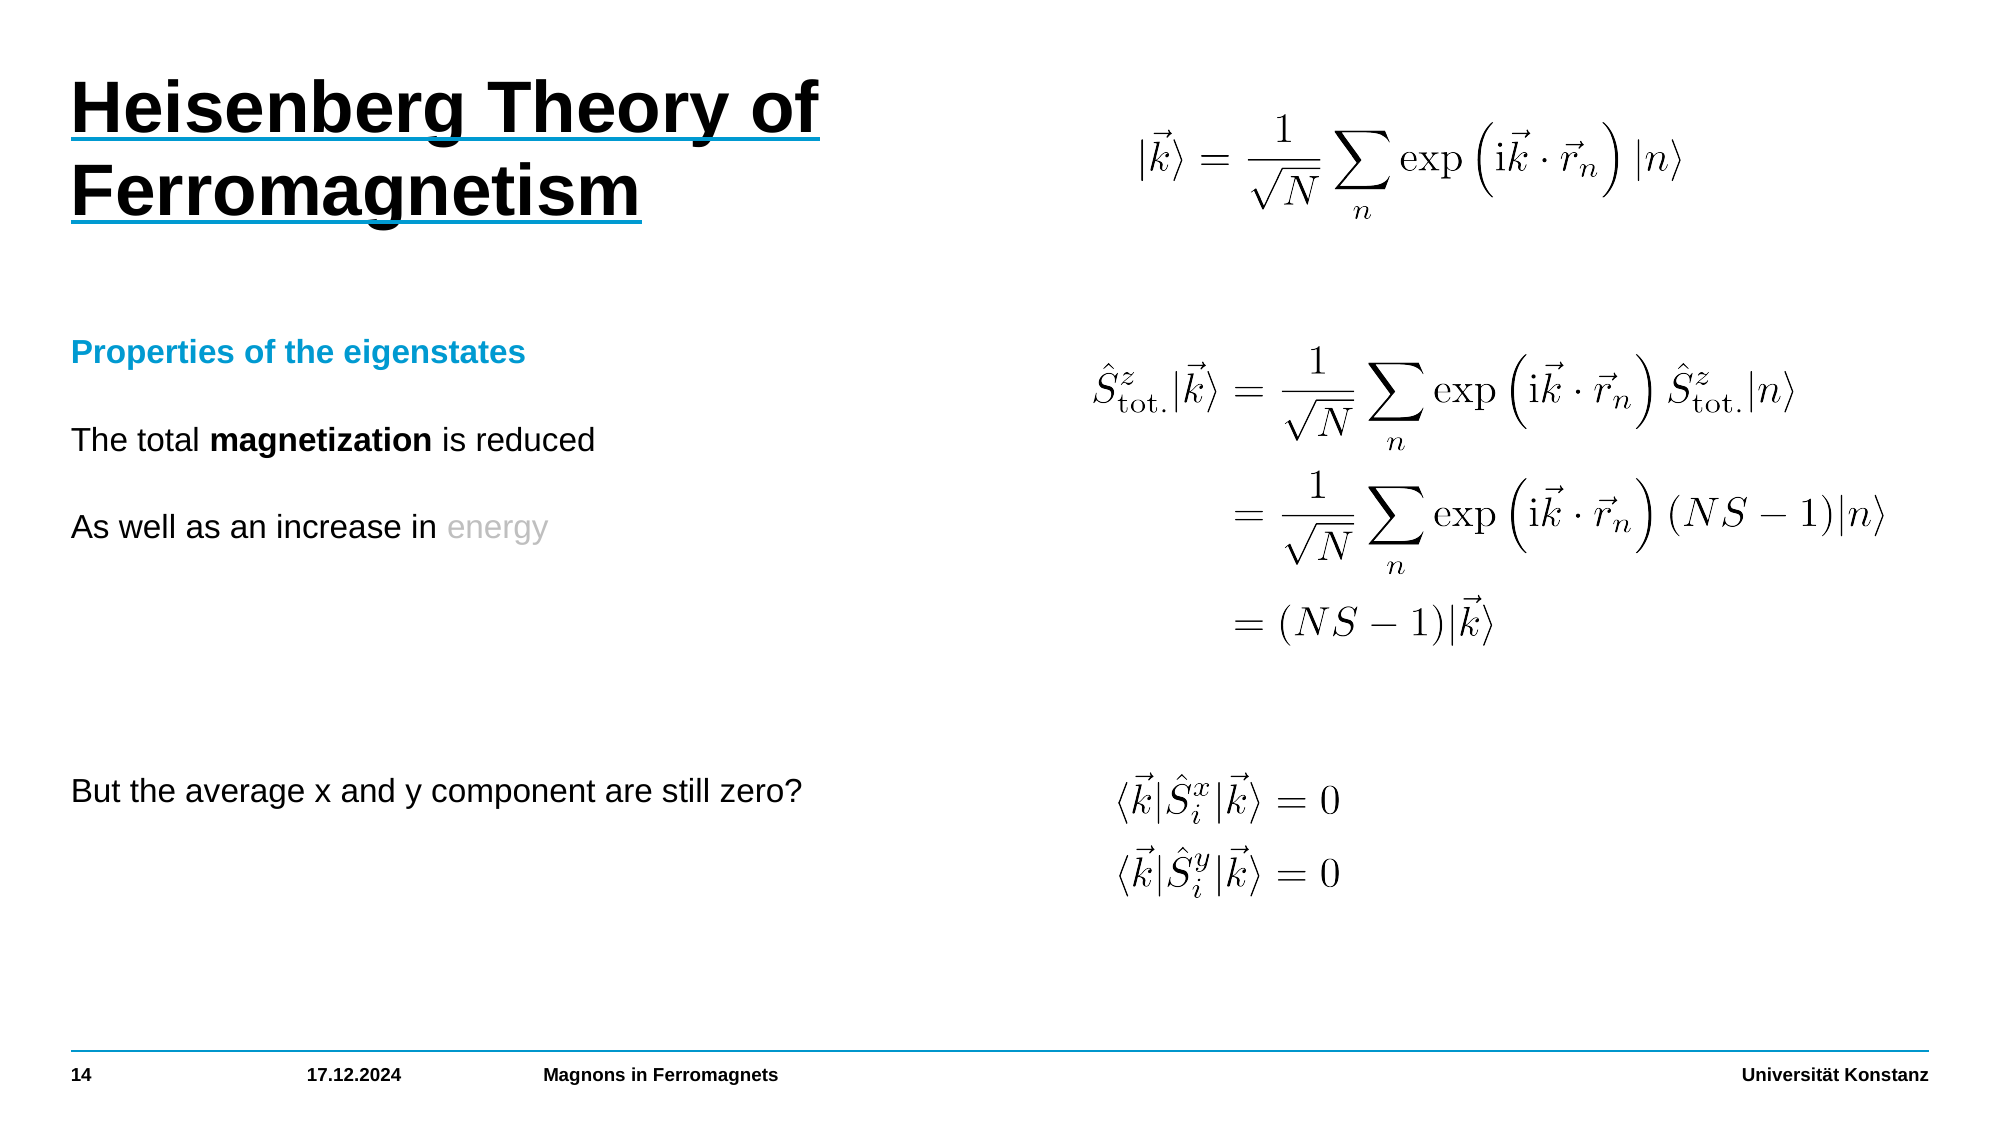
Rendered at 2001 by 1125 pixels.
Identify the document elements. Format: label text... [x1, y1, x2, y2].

footer Magnons in Ferromagnets [543, 1058, 1489, 1094]
picture [1117, 772, 1339, 898]
slide_number 14 [70, 1058, 276, 1094]
title Heisenberg Theory of Ferromagnetism [70, 66, 1402, 268]
picture [1092, 346, 1884, 647]
list Properties of the eigenstates The total magnetization is reduced As well as an increase in energy But the average x and y component are still zero? [70, 326, 985, 1000]
picture [1141, 114, 1681, 219]
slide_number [306, 1058, 512, 1094]
